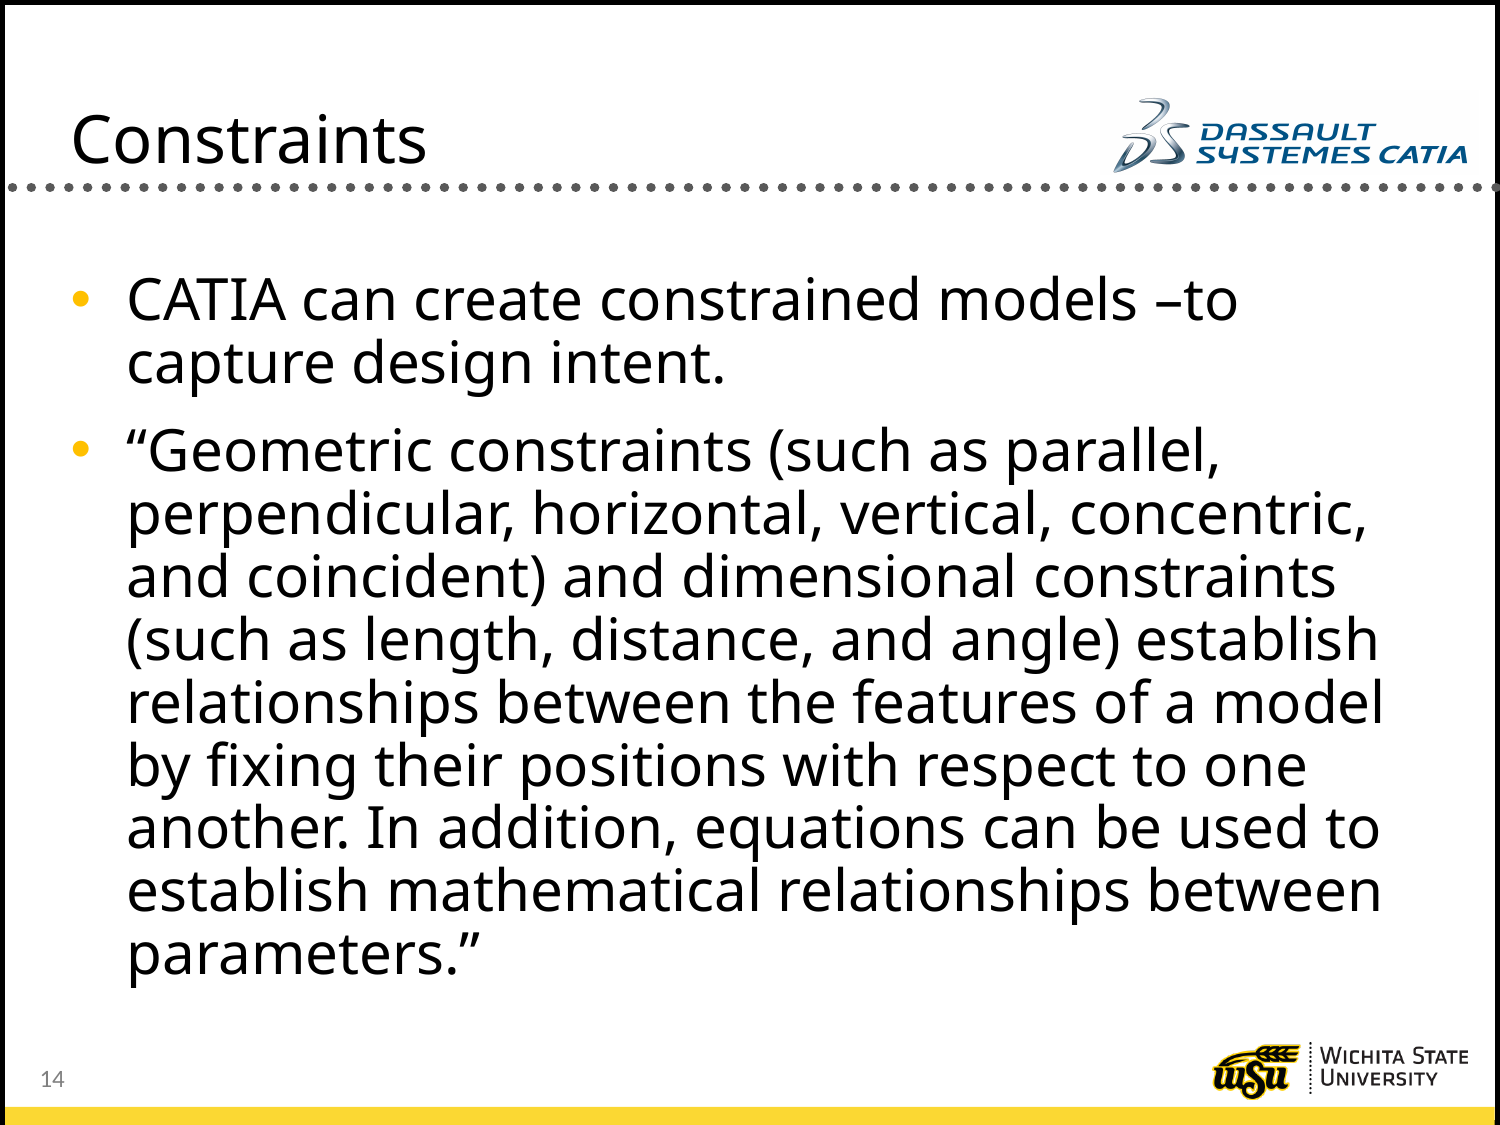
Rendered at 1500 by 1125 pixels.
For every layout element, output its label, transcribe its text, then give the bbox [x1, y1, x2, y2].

picture [1212, 1042, 1468, 1100]
picture [1099, 90, 1480, 175]
title Constraints [55, 44, 1451, 185]
list CATIA can create constrained models –to capture design intent. “Geometric constraints (such as parallel, perpendicular, horizontal, vertical, concentric, and coincident) and dimensional constraints (such as length, distance, and angle) establish relationships between the features of a model by fixing their positions with respect to one another. In addition, equations can be used to establish mathematical relationships between parameters.” [55, 262, 1406, 1006]
